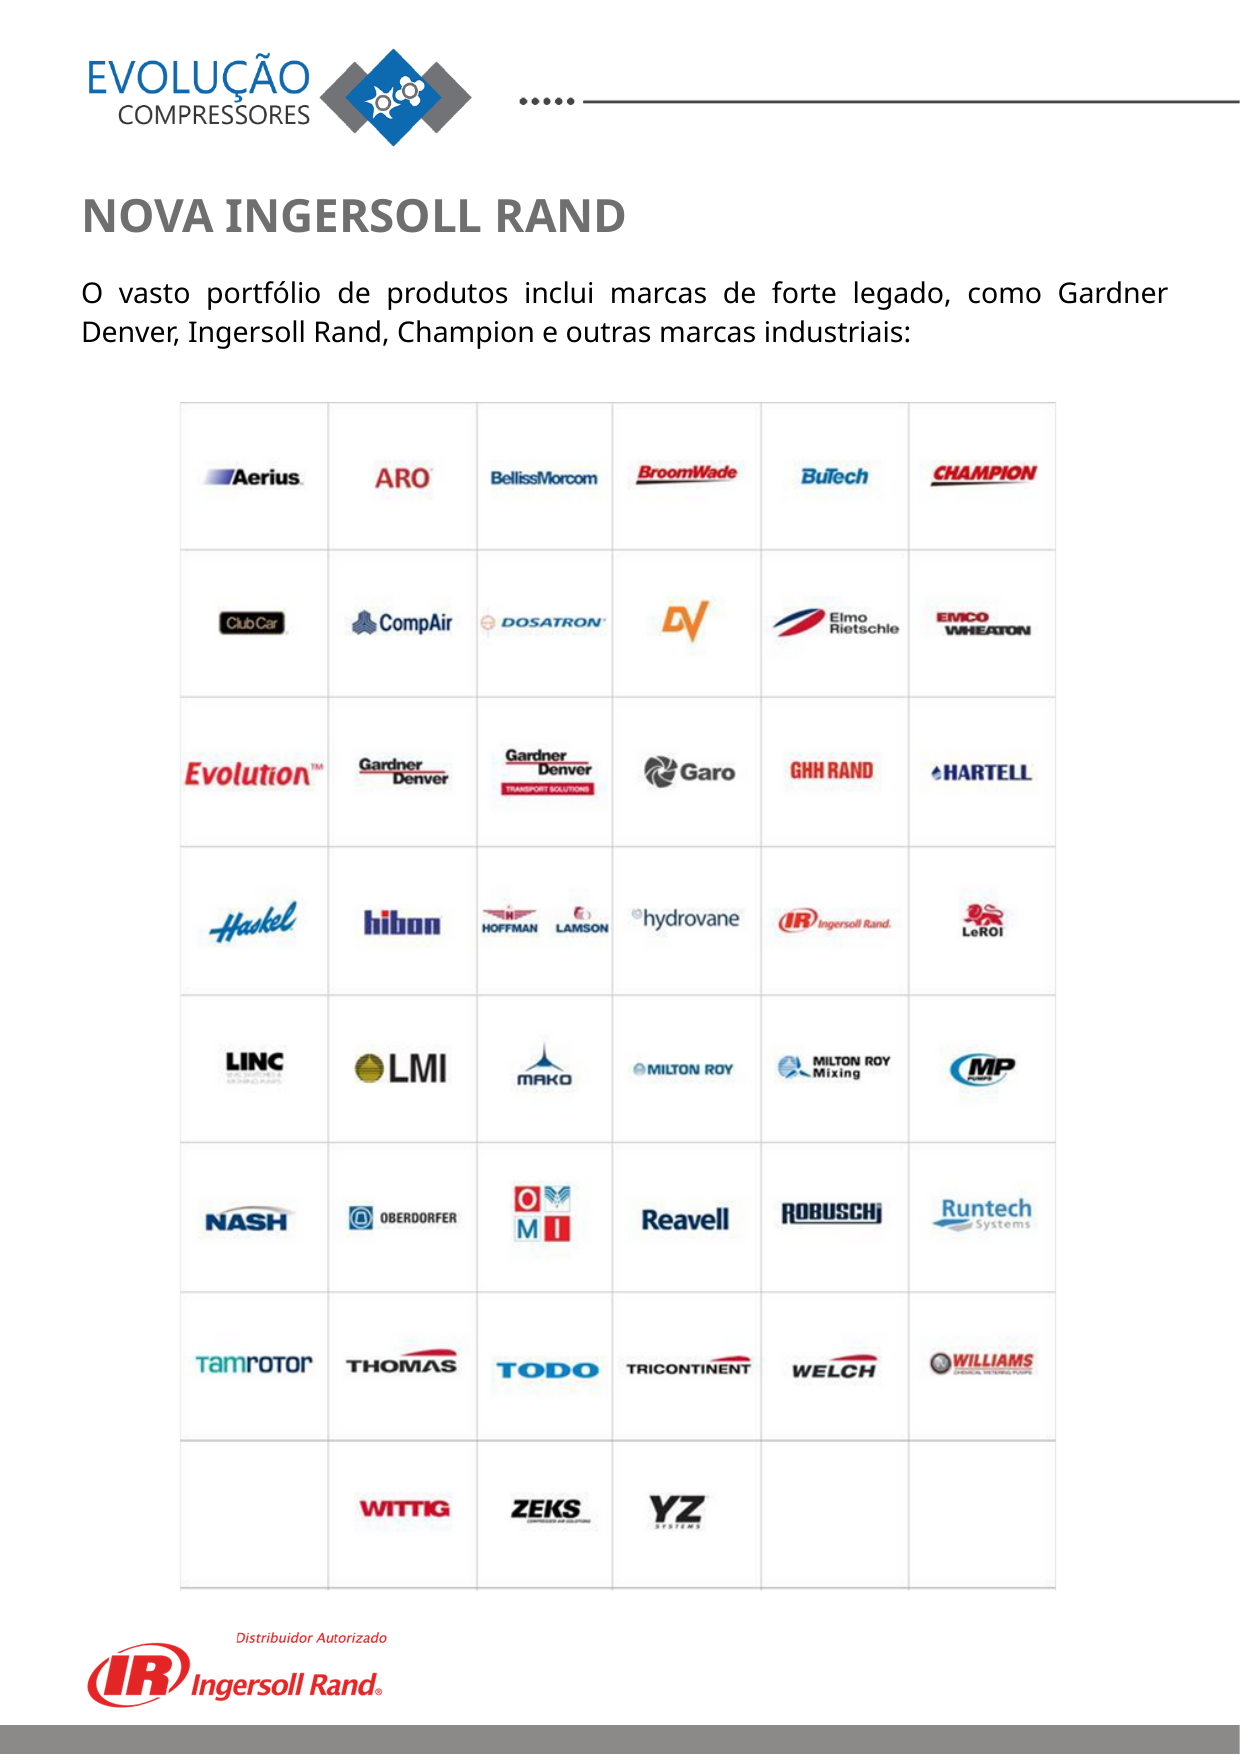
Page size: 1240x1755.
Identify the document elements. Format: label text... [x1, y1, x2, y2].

picture [14, 10, 1240, 152]
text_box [0, 1724, 1240, 1755]
text_box NOVA INGERSOLL RAND [81, 177, 838, 242]
text_box [44, 1594, 431, 1723]
text_box O vasto portfólio de produtos inclui marcas de forte legado, como Gardner Denver, Ingersoll Rand, Champion e outras marcas industriais: [81, 268, 1171, 389]
text_box [179, 402, 1057, 1591]
